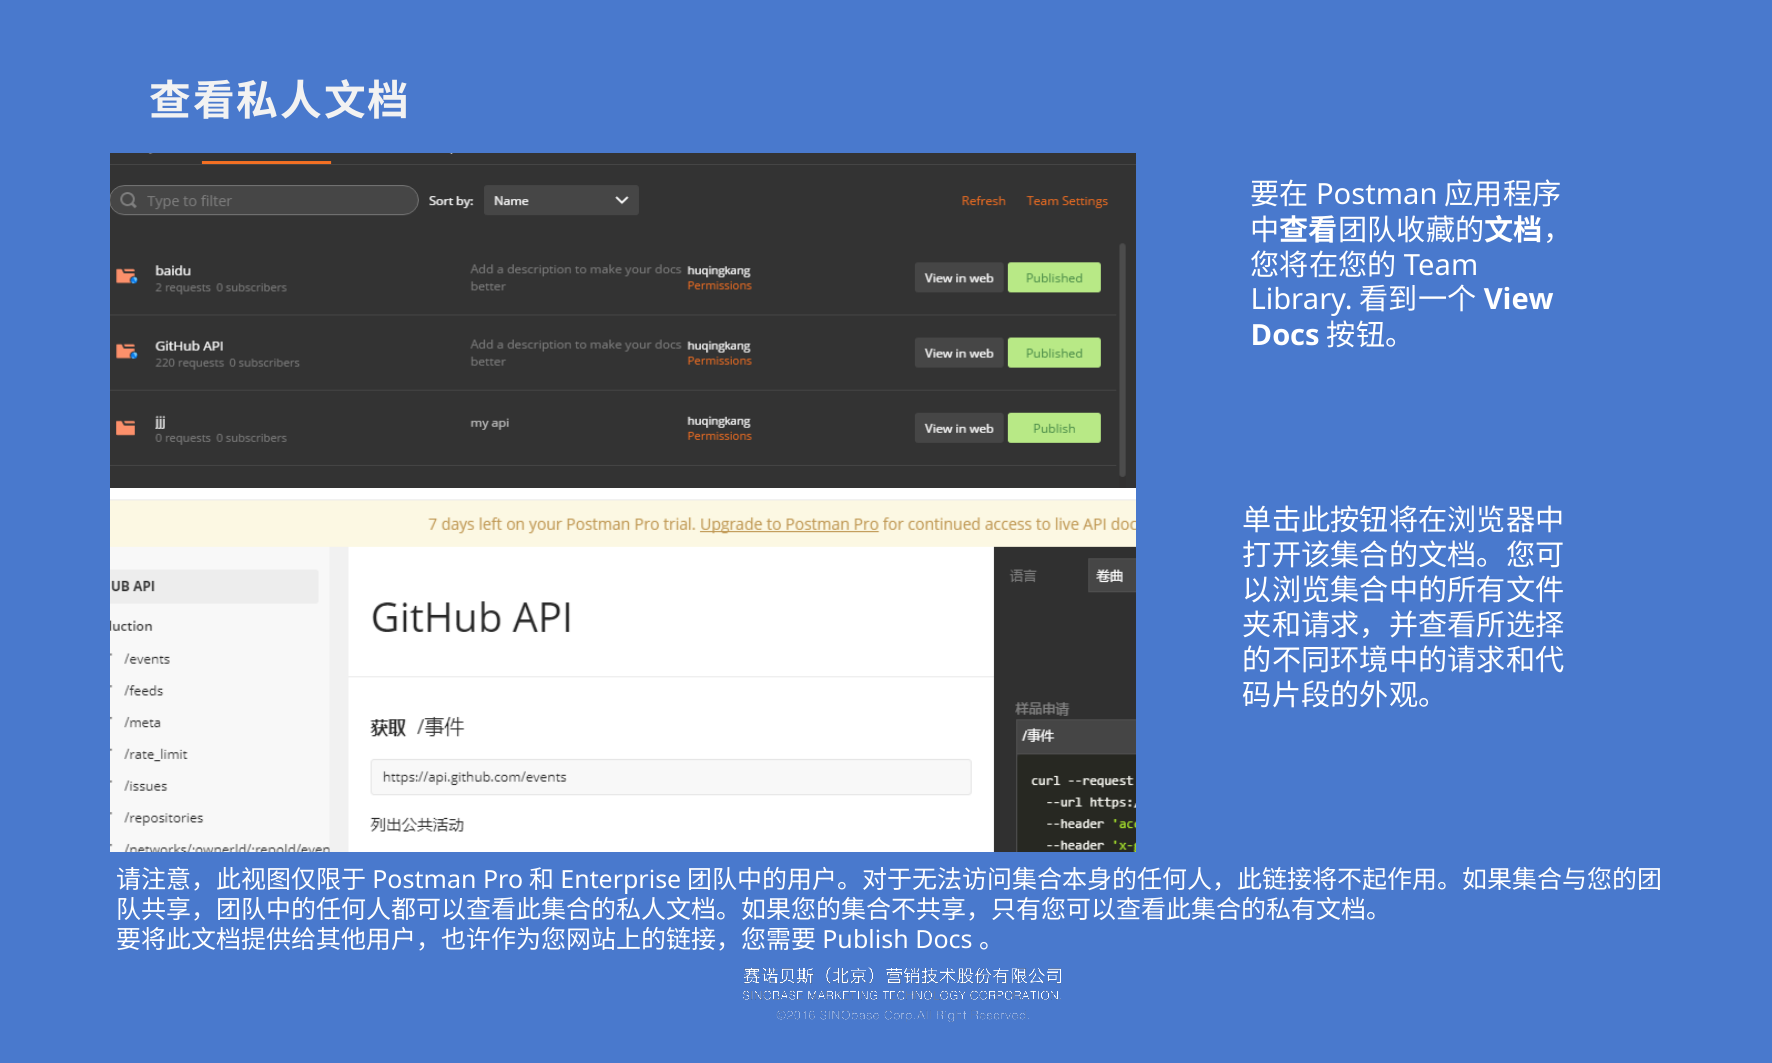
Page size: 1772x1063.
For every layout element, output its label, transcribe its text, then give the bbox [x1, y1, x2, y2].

text_box 请注意，此视图仅限于Postman Pro和Enterprise团队中的用户。对于无法访问集合本身的任何人，此链接将不起作用。如果集合与您的团队共享，团队中的任何人都可以查看此集合的私人文档。如果您的集合不共享，只有您可以查看此集合的私有文档。 要将此文档提供给其他用户，也许作为您网站上的链接，您需要Publish Docs。 [101, 856, 1699, 962]
title 查看私人文档 [0, 72, 574, 132]
text_box 要在Postman应用程序中查看团队收藏的文档，您将在您的Team Library.看到一个View Docs按钮。 [1235, 168, 1599, 359]
text_box 单击此按钮将在浏览器中打开该集合的文档。您可以浏览集合中的所有文件夹和请求，并查看所选择的不同环境中的请求和代码片段的外观。 [1228, 494, 1595, 719]
picture [0, 0, 1772, 1063]
